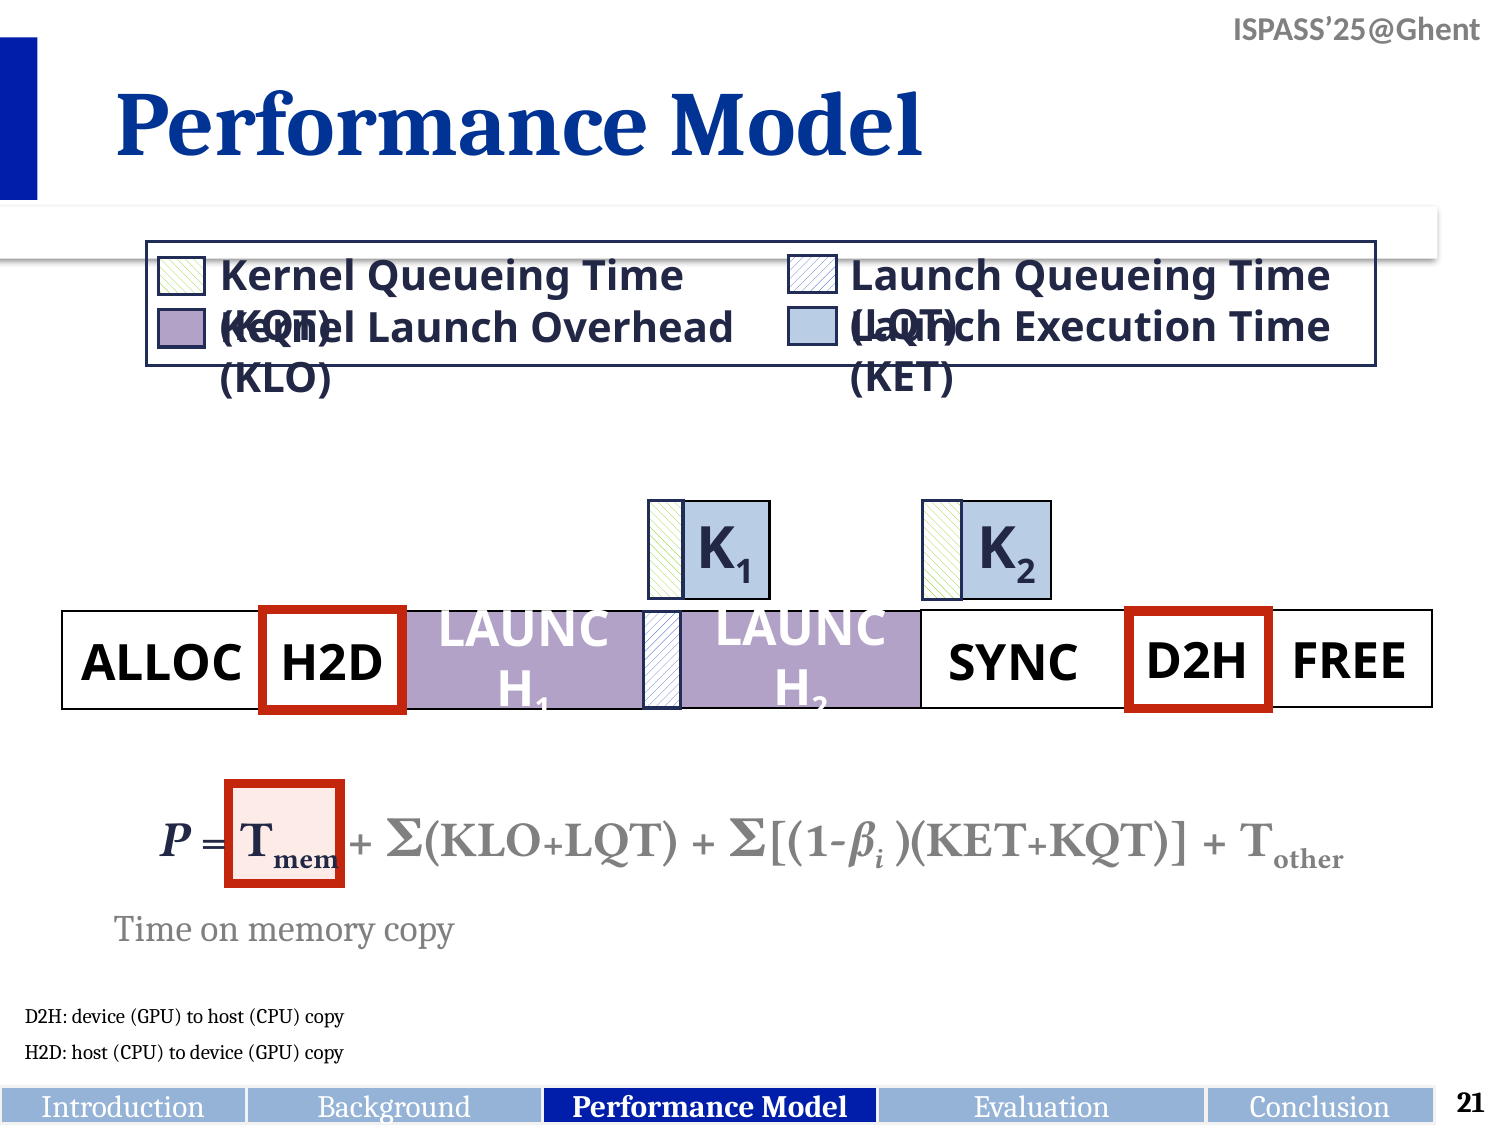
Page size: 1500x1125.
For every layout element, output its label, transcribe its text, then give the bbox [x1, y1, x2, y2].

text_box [920, 609, 1128, 709]
text_box Background [245, 1085, 541, 1125]
text_box [922, 500, 962, 600]
text_box 21 [1149, 1071, 1500, 1125]
text_box LAUNCH2 [680, 610, 919, 709]
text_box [145, 240, 1420, 366]
text_box Performance Model [541, 1085, 876, 1125]
text_box H2D: host (CPU) to device (GPU) copy [9, 1030, 360, 1071]
text_box [648, 500, 684, 599]
text_box ALLOC [62, 611, 262, 709]
text_box FREE [1266, 609, 1433, 708]
text_box [262, 609, 402, 710]
text_box Time on memory copy [98, 896, 470, 957]
text_box LAUNCH1 [404, 611, 643, 709]
text_box Introduction [0, 1085, 245, 1125]
text_box P = Tmem + Σ(KLO+LQT) + Σ[(1-βi )(KET+KQT)] + Tother [143, 790, 1482, 883]
title Performance Model [100, 37, 1438, 200]
text_box Evaluation [876, 1085, 1204, 1125]
text_box [228, 783, 340, 790]
text_box K2 [962, 500, 1051, 599]
text_box Conclusion [1204, 1085, 1436, 1125]
text_box D2H: device (GPU) to host (CPU) copy [10, 995, 360, 1030]
text_box [643, 611, 681, 709]
text_box [1130, 611, 1269, 709]
text_box K1 [684, 500, 770, 599]
